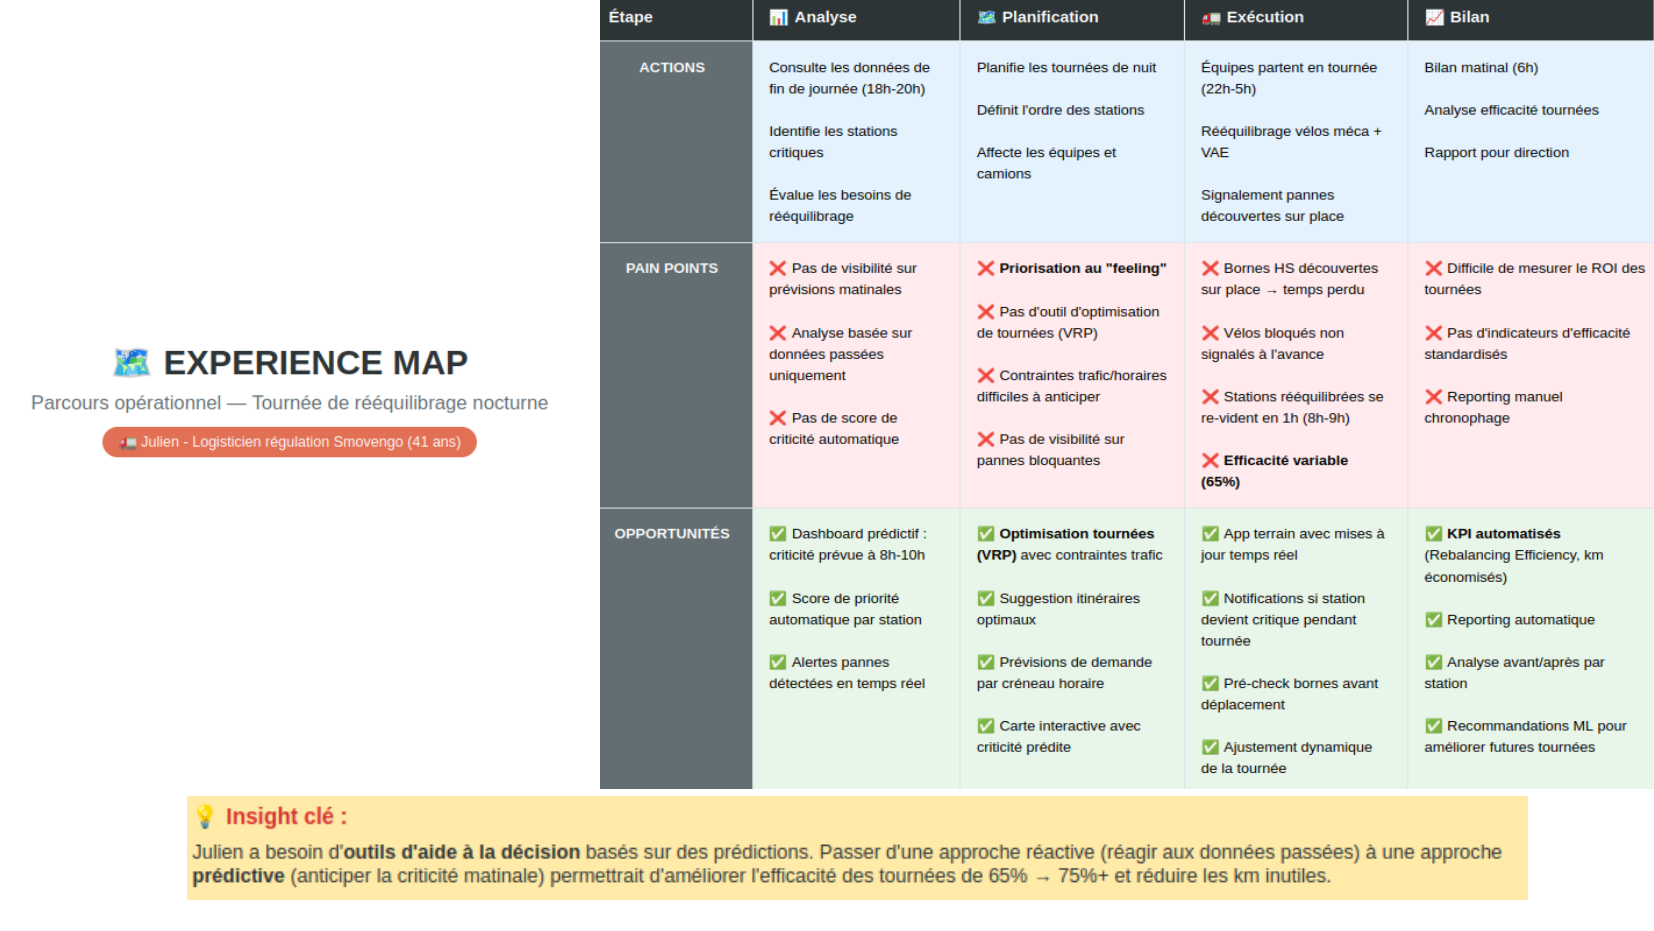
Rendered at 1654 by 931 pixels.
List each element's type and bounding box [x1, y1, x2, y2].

picture [187, 796, 1528, 900]
picture [20, 337, 563, 469]
picture [599, 0, 1654, 790]
